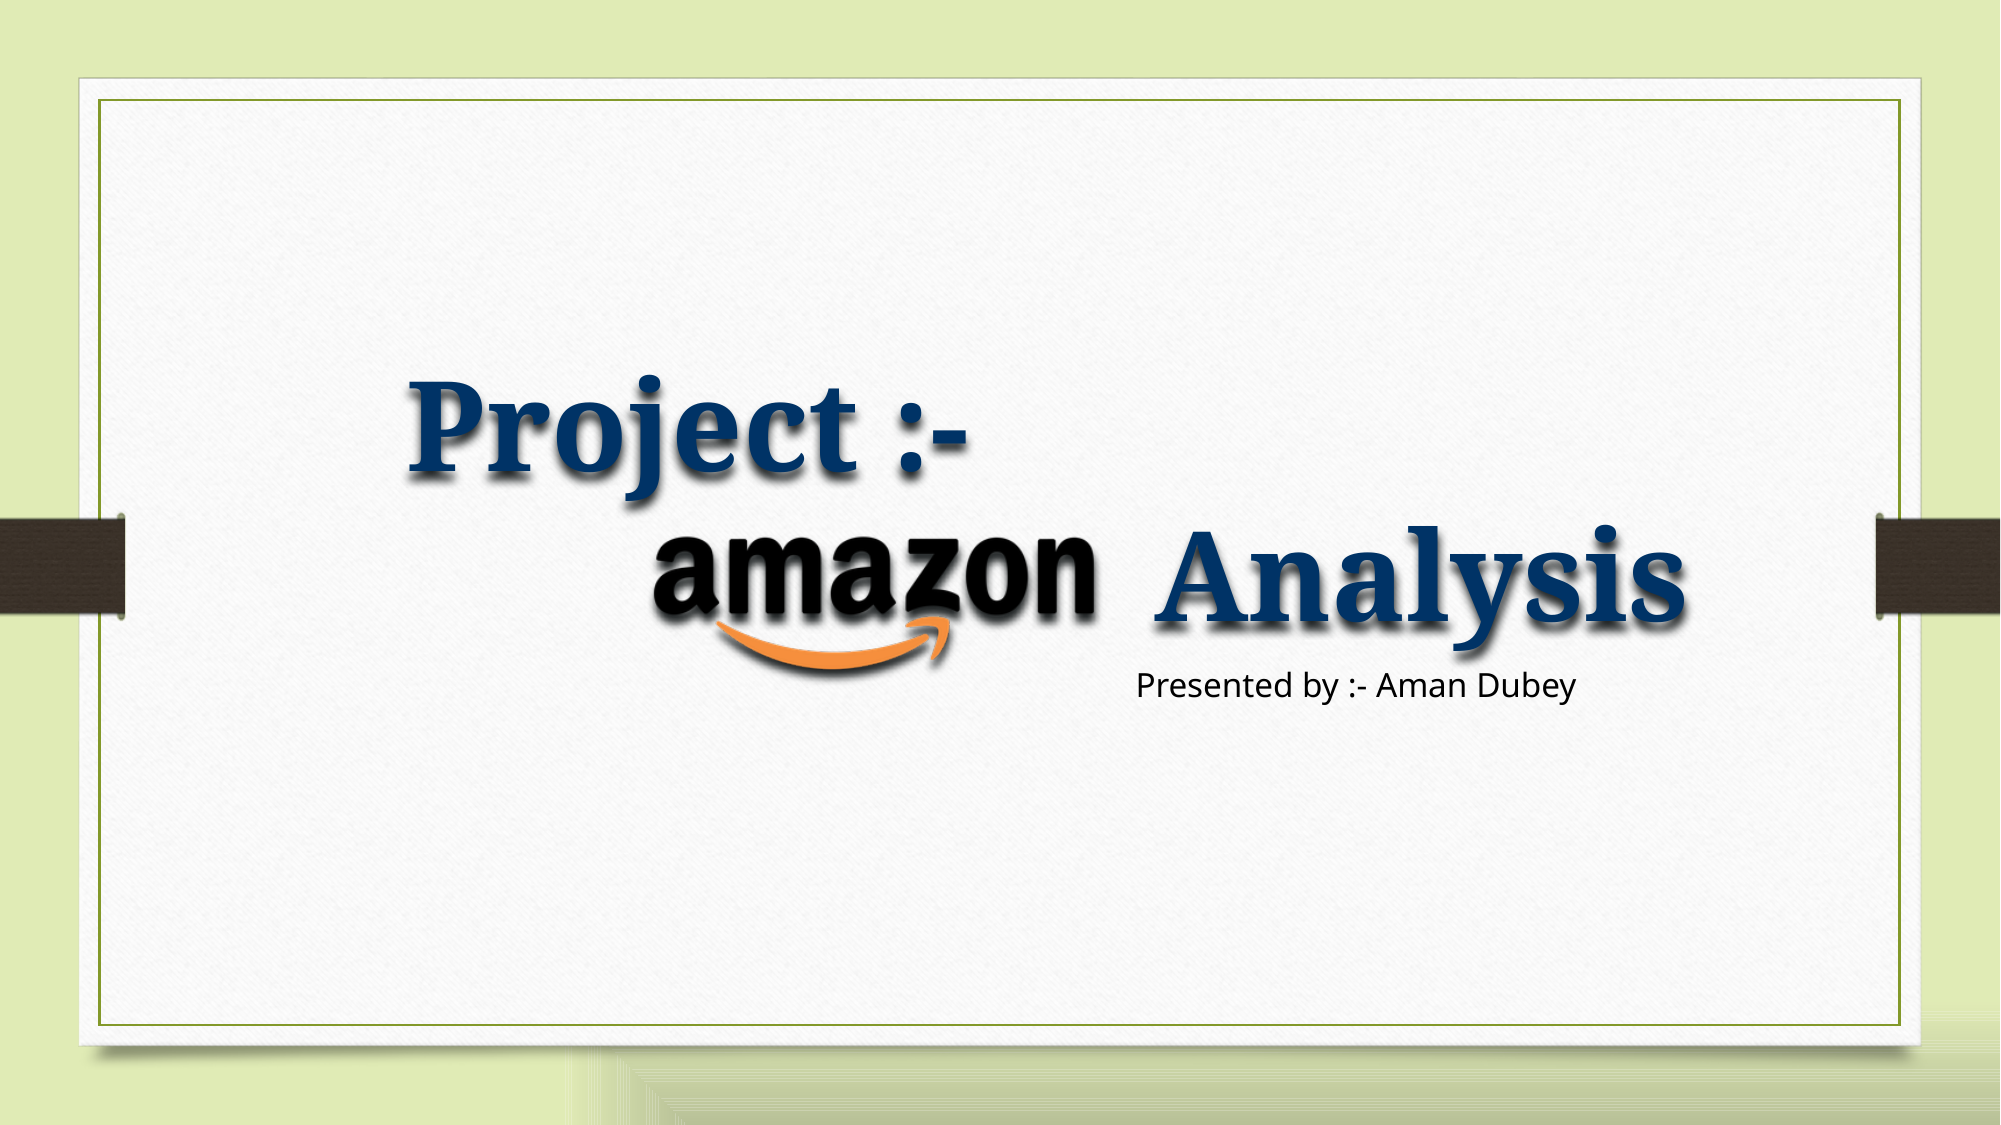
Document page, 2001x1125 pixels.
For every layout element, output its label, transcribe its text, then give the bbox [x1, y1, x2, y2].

text_box Project :- Analysis [391, 339, 1965, 654]
picture [0, 0, 2001, 1125]
text_box Presented by :- Aman Dubey [1165, 657, 2000, 712]
